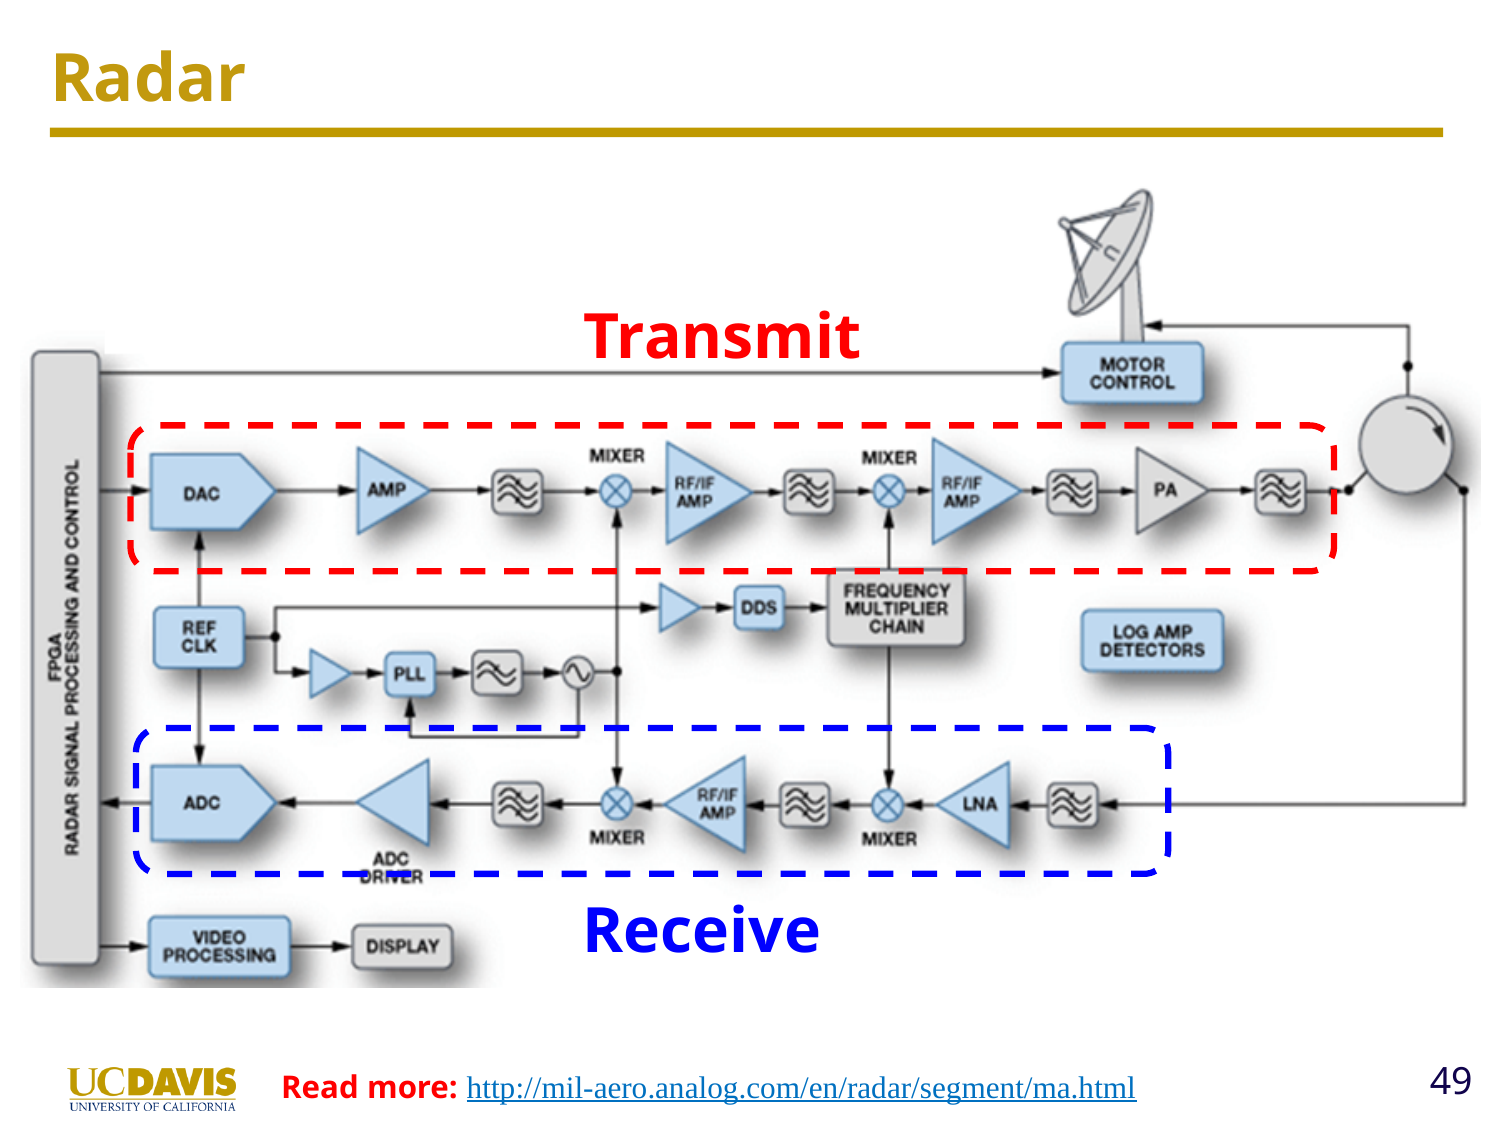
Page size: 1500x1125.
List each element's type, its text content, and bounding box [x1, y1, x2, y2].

title Radar [49, 0, 1273, 151]
text_box Read more: http://mil-aero.analog.com/en/radar/segment/ma.html [266, 1059, 1152, 1113]
picture [19, 182, 1481, 989]
picture [67, 1067, 236, 1111]
